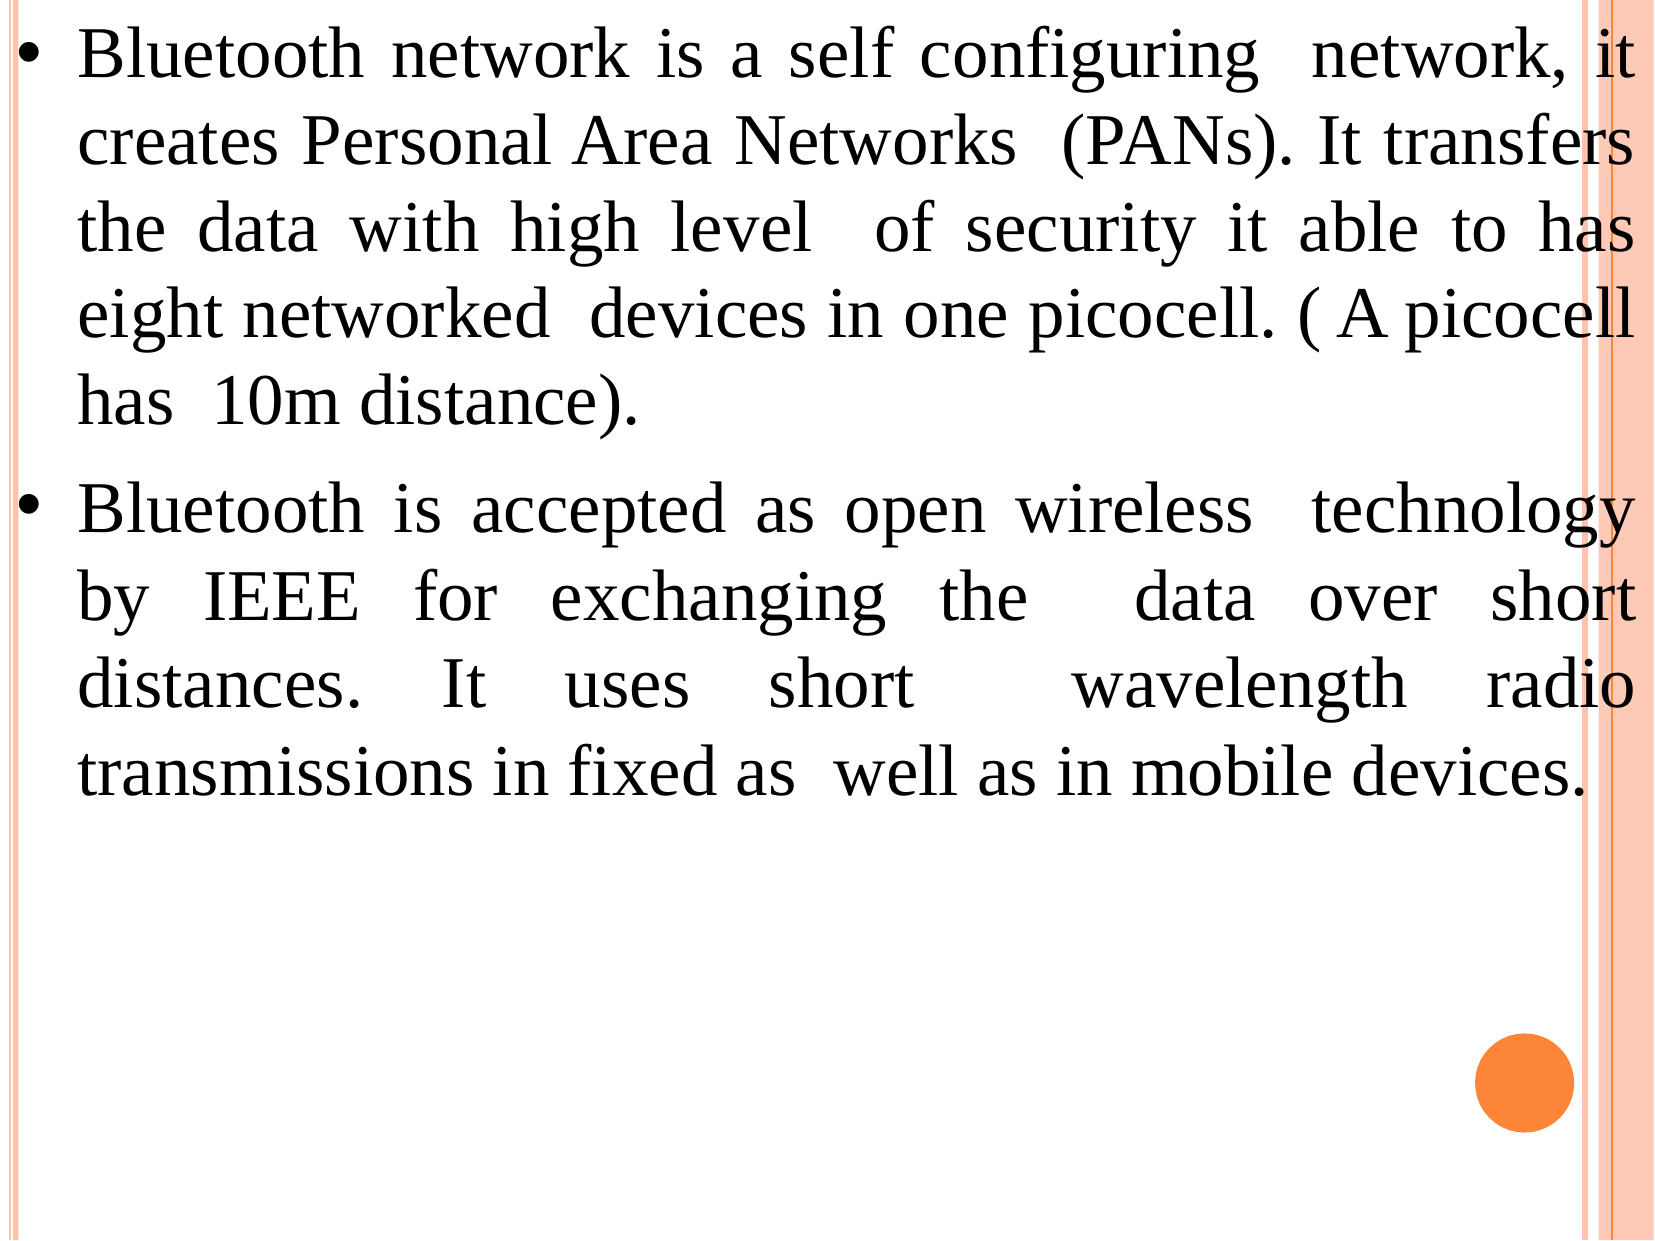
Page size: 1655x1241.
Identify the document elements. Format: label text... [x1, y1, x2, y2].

text_box Bluetooth network is a self configuring network, it creates Personal Area Networks (PANs). It transfers the data with high level of security it able to has eight networked devices in one picocell. ( A picocell has 10m distance). Bluetooth is accepted as open wireless technology by IEEE for exchanging the data over short distances. It uses short wavelength radio transmissions in fixed as well as in mobile devices. [13, 6, 1639, 811]
